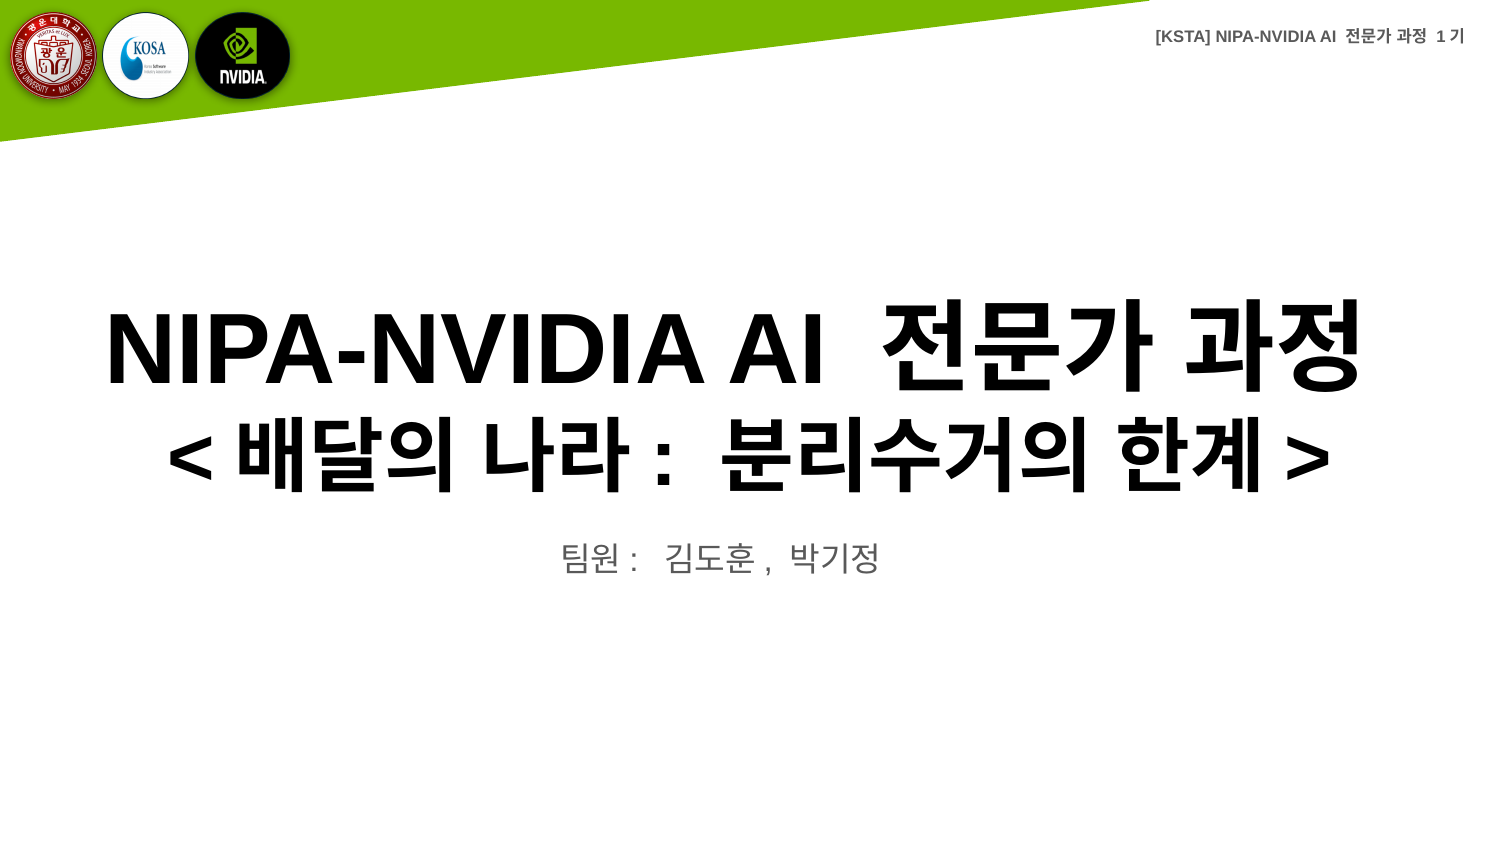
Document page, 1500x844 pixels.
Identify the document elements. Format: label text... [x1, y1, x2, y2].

picture [10, 12, 97, 99]
picture [102, 12, 189, 99]
title NIPA-NVIDIA AI 전문가 과정 <배달의 나라: 분리수거의 한계> [51, 128, 1449, 517]
picture [195, 12, 290, 99]
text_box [545, 523, 1052, 671]
